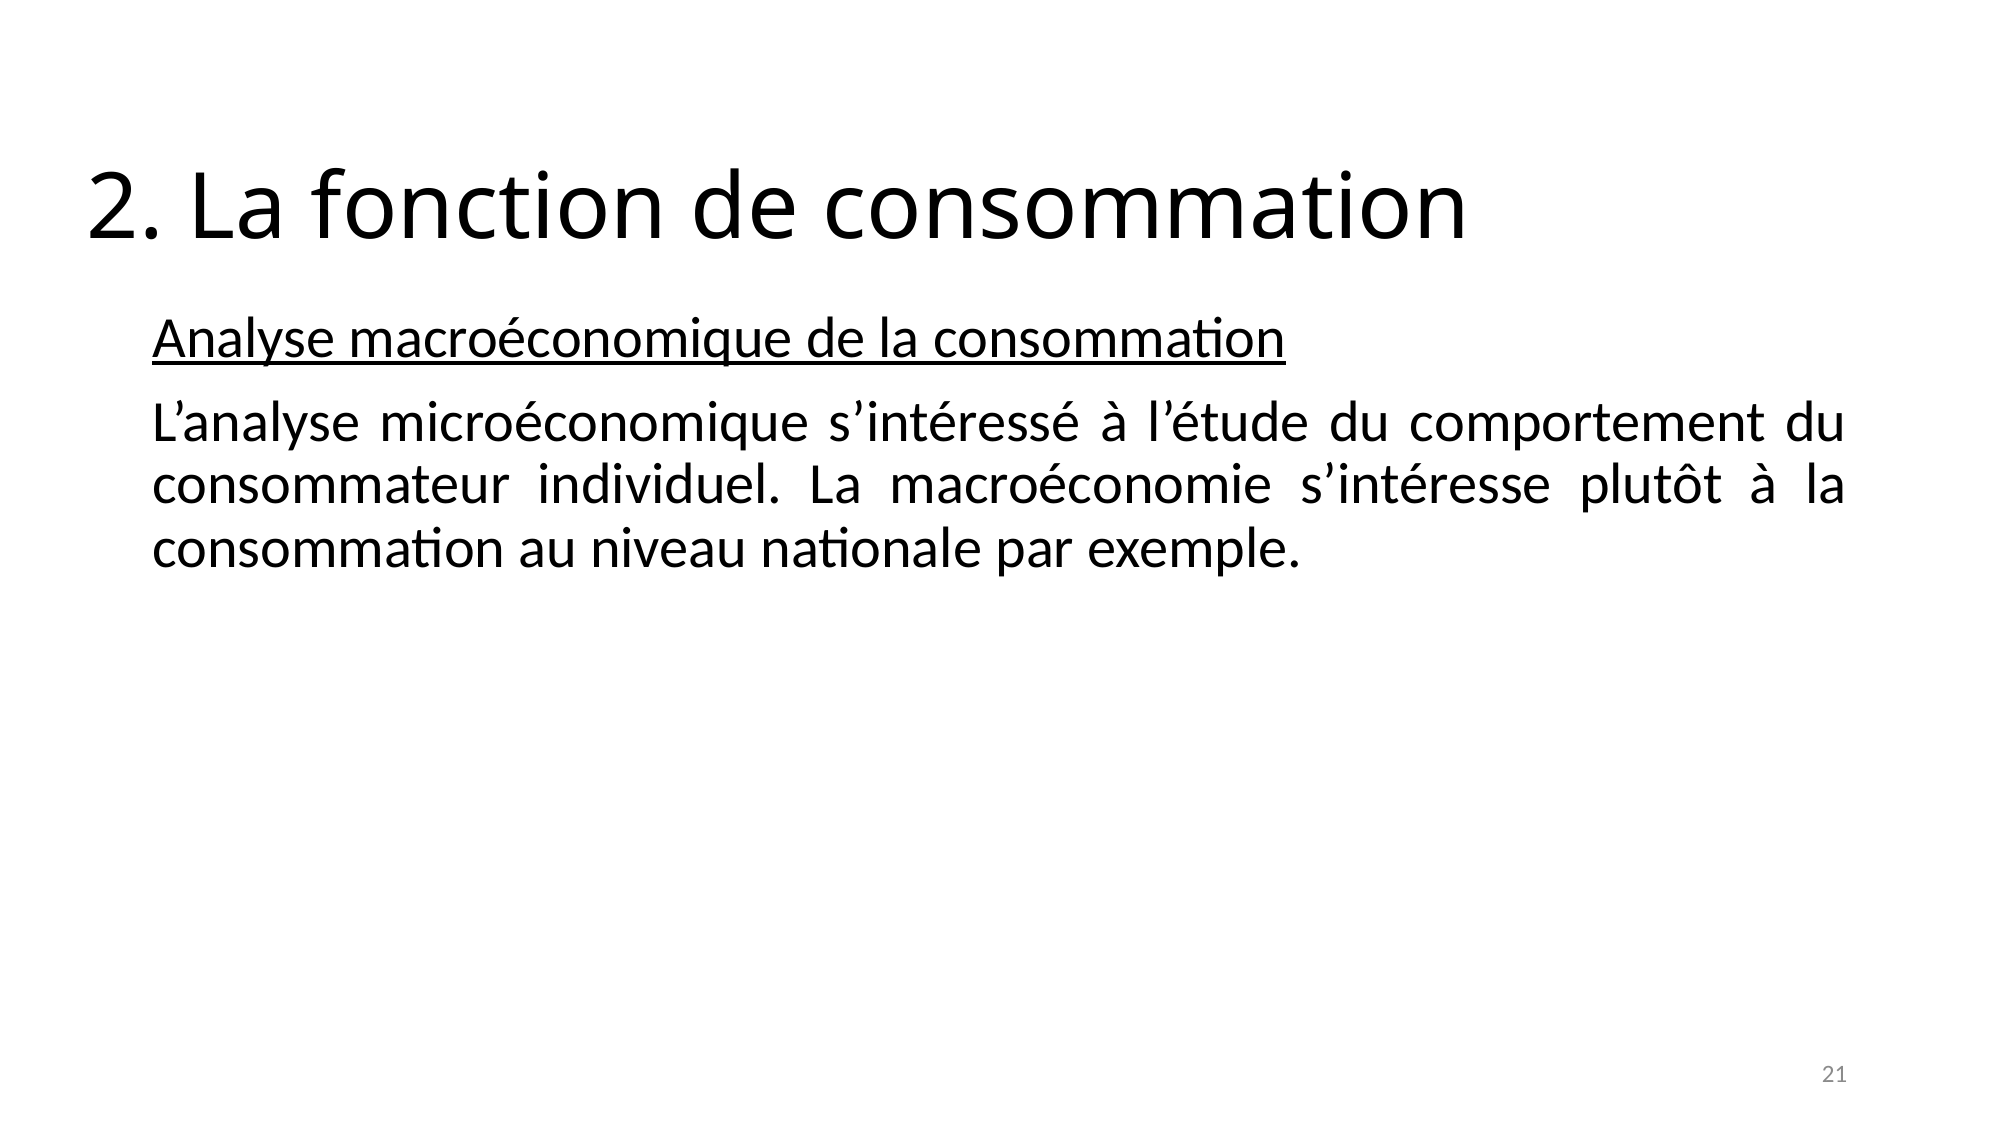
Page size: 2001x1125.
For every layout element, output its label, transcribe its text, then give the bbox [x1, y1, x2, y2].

title 2. La fonction de consommation [71, 100, 1842, 318]
list Analyse macroéconomique de la consommation L’analyse microéconomique s’intéressé à l’étude du comportement du consommateur individuel. La macroéconomie s’intéresse plutôt à la consommation au niveau nationale par exemple. [137, 299, 1863, 1014]
slide_number 21 [1412, 1042, 1863, 1103]
